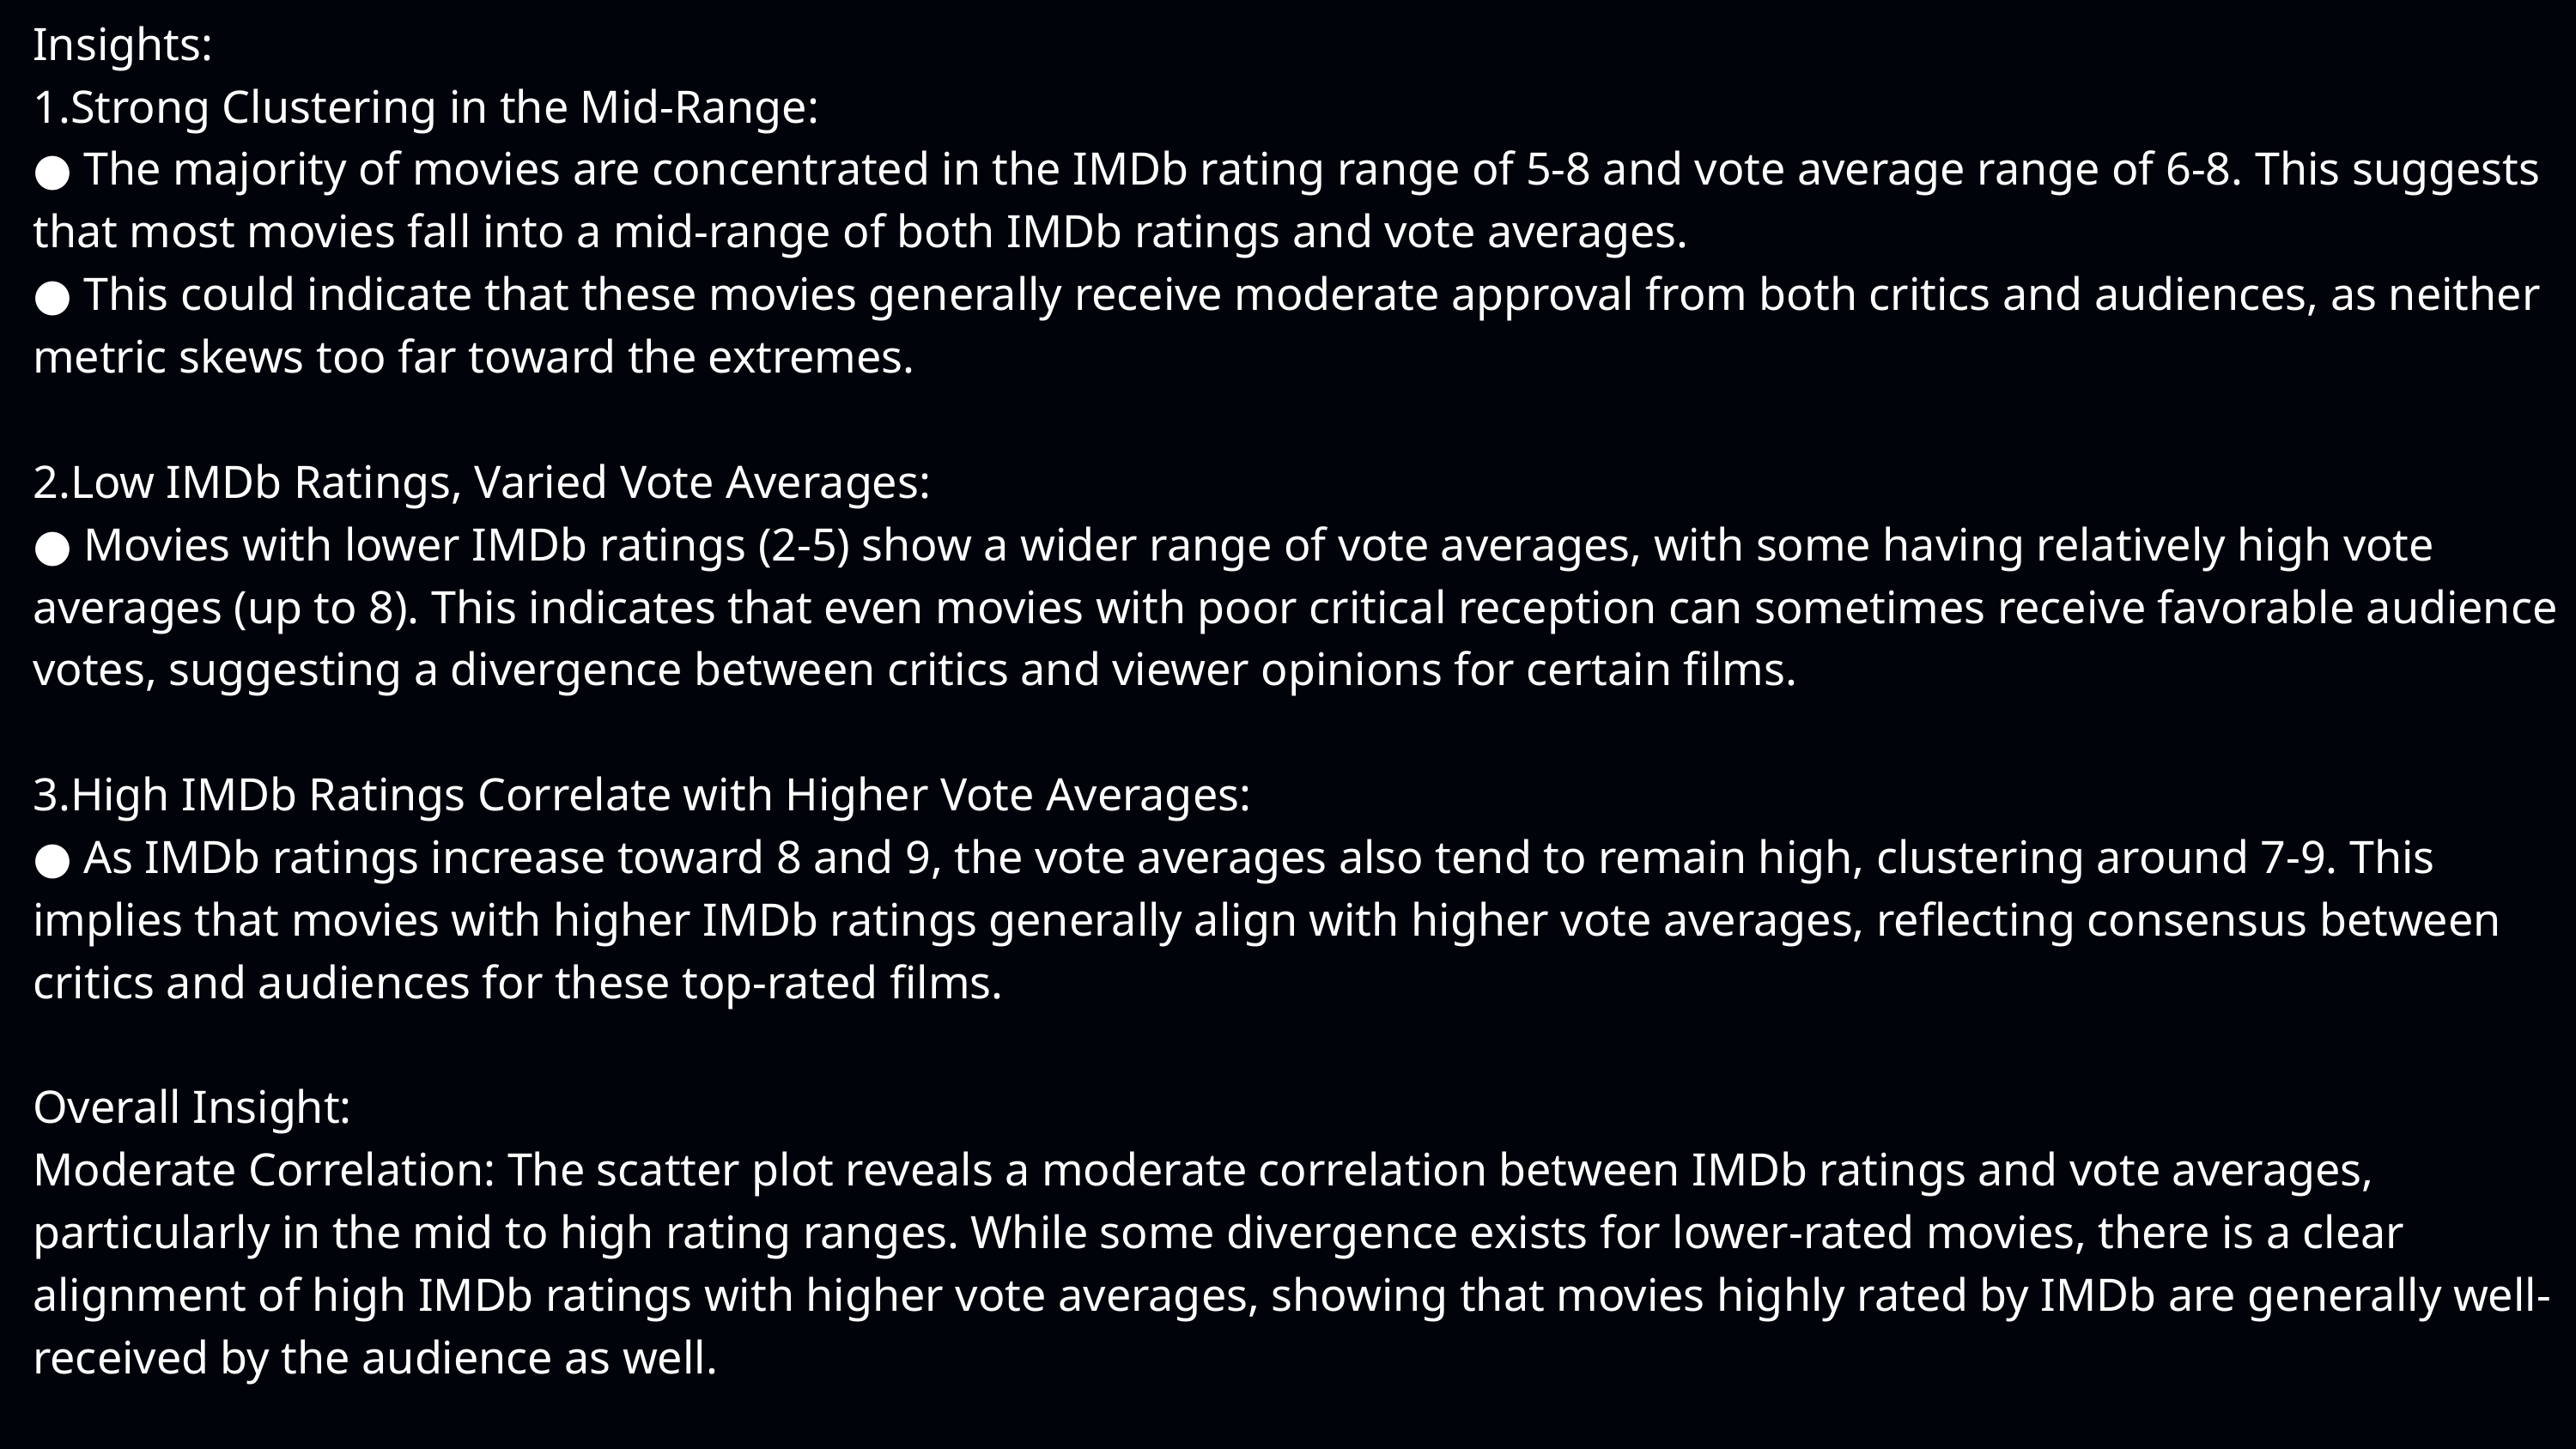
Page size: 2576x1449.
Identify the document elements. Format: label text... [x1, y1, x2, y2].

text_box Insights: 1.Strong Clustering in the Mid-Range: ● The majority of movies are concentrated in the IMDb rating range of 5-8 and vote average range of 6-8. This suggests that most movies fall into a mid-range of both IMDb ratings and vote averages. ● This could indicate that these movies generally receive moderate approval from both critics and audiences, as neither metric skews too far toward the extremes. 2.Low IMDb Ratings, Varied Vote Averages: ● Movies with lower IMDb ratings (2-5) show a wider range of vote averages, with some having relatively high vote averages (up to 8). This indicates that even movies with poor critical reception can sometimes receive favorable audience votes, suggesting a divergence between critics and viewer opinions for certain films. 3.High IMDb Ratings Correlate with Higher Vote Averages: ● As IMDb ratings increase toward 8 and 9, the vote averages also tend to remain high, clustering around 7-9. This implies that movies with higher IMDb ratings generally align with higher vote averages, reflecting consensus between critics and audiences for these top-rated films. Overall Insight: Moderate Correlation: The scatter plot reveals a moderate correlation between IMDb ratings and vote averages, particularly in the mid to high rating ranges. While some divergence exists for lower-rated movies, there is a clear alignment of high IMDb ratings with higher vote averages, showing that movies highly rated by IMDb are generally well-received by the audience as well. [33, 6, 2576, 1383]
